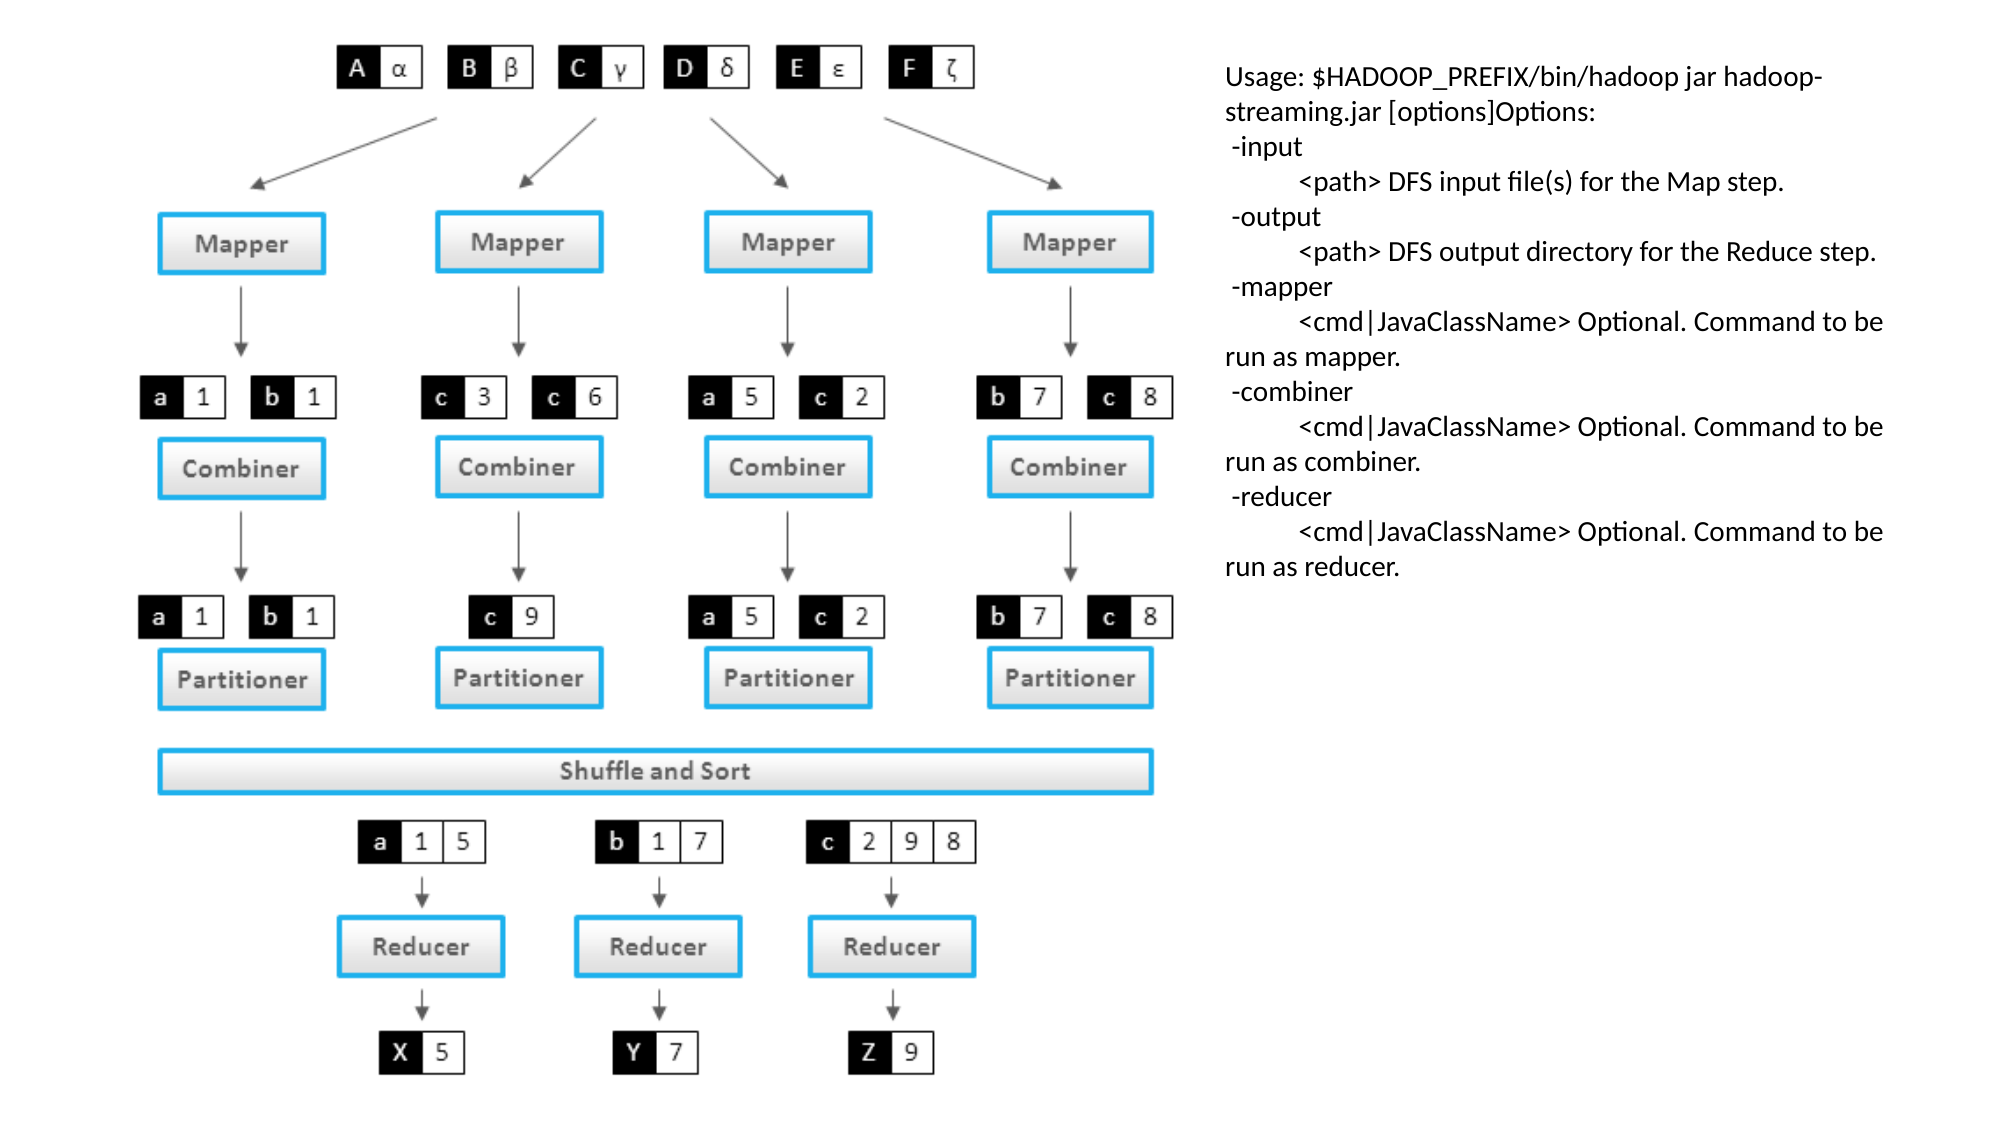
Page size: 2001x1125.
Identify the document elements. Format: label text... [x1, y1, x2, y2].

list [128, 19, 1186, 1105]
text_box Usage: $HADOOP_PREFIX/bin/hadoop jar hadoop-streaming.jar [options]Options: -input <path> DFS input file(s) for the Map step. -output <path> DFS output directory for the Reduce step. -mapper <cmd|JavaClassName> Optional. Command to be run as mapper. -combiner <cmd|JavaClassName> Optional. Command to be run as combiner. -reducer <cmd|JavaClassName> Optional. Command to be run as reducer. [1210, 49, 1933, 590]
